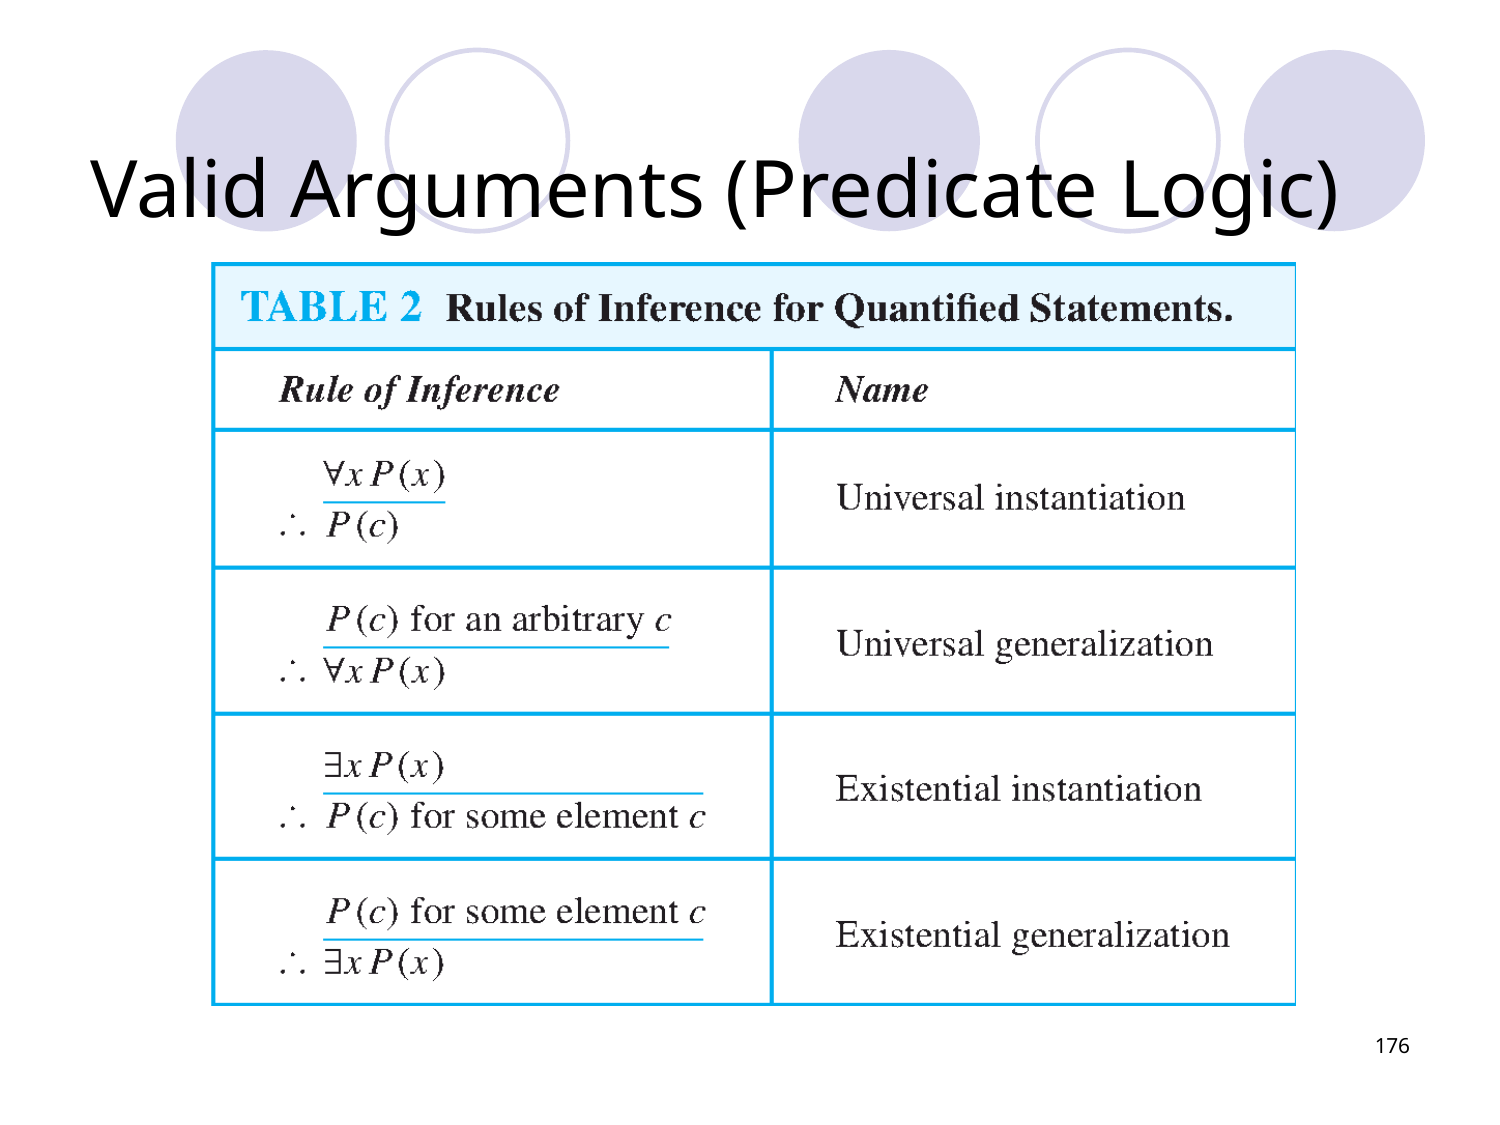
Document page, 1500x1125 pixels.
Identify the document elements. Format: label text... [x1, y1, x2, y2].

slide_number 176 [1074, 1024, 1426, 1101]
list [203, 262, 1296, 1006]
title Valid Arguments (Predicate Logic) [75, 45, 1425, 233]
